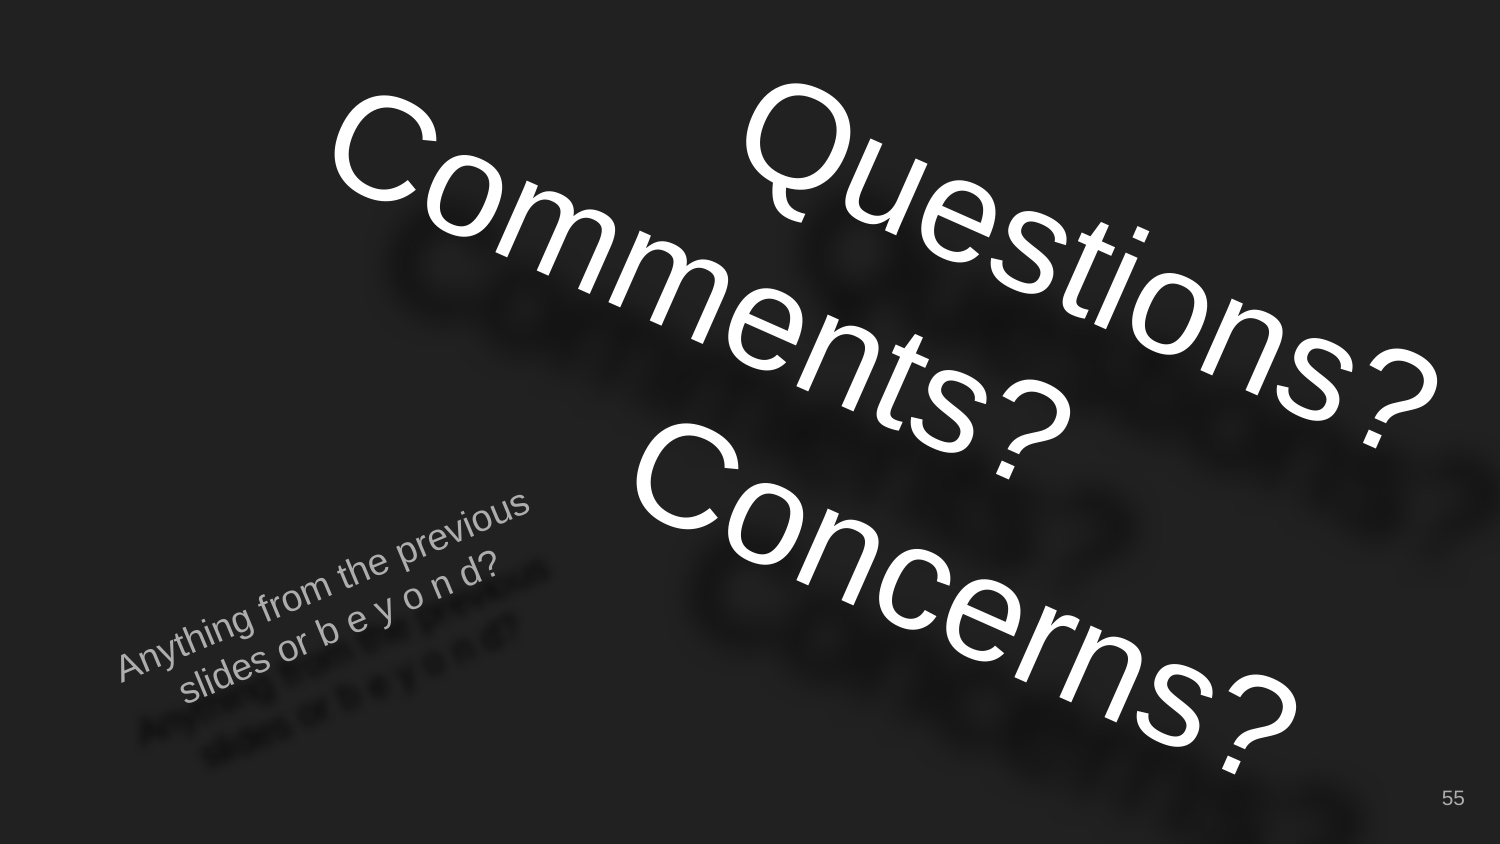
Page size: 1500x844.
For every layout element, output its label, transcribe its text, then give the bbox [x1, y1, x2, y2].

title Anything from the previous slides or b e y o n d? [0, 269, 1001, 818]
title Questions? Comments? Concerns? [296, 48, 896, 364]
slide_number ‹#› [1389, 764, 1480, 830]
title Questions? Comments? Concerns? [970, 322, 1500, 709]
